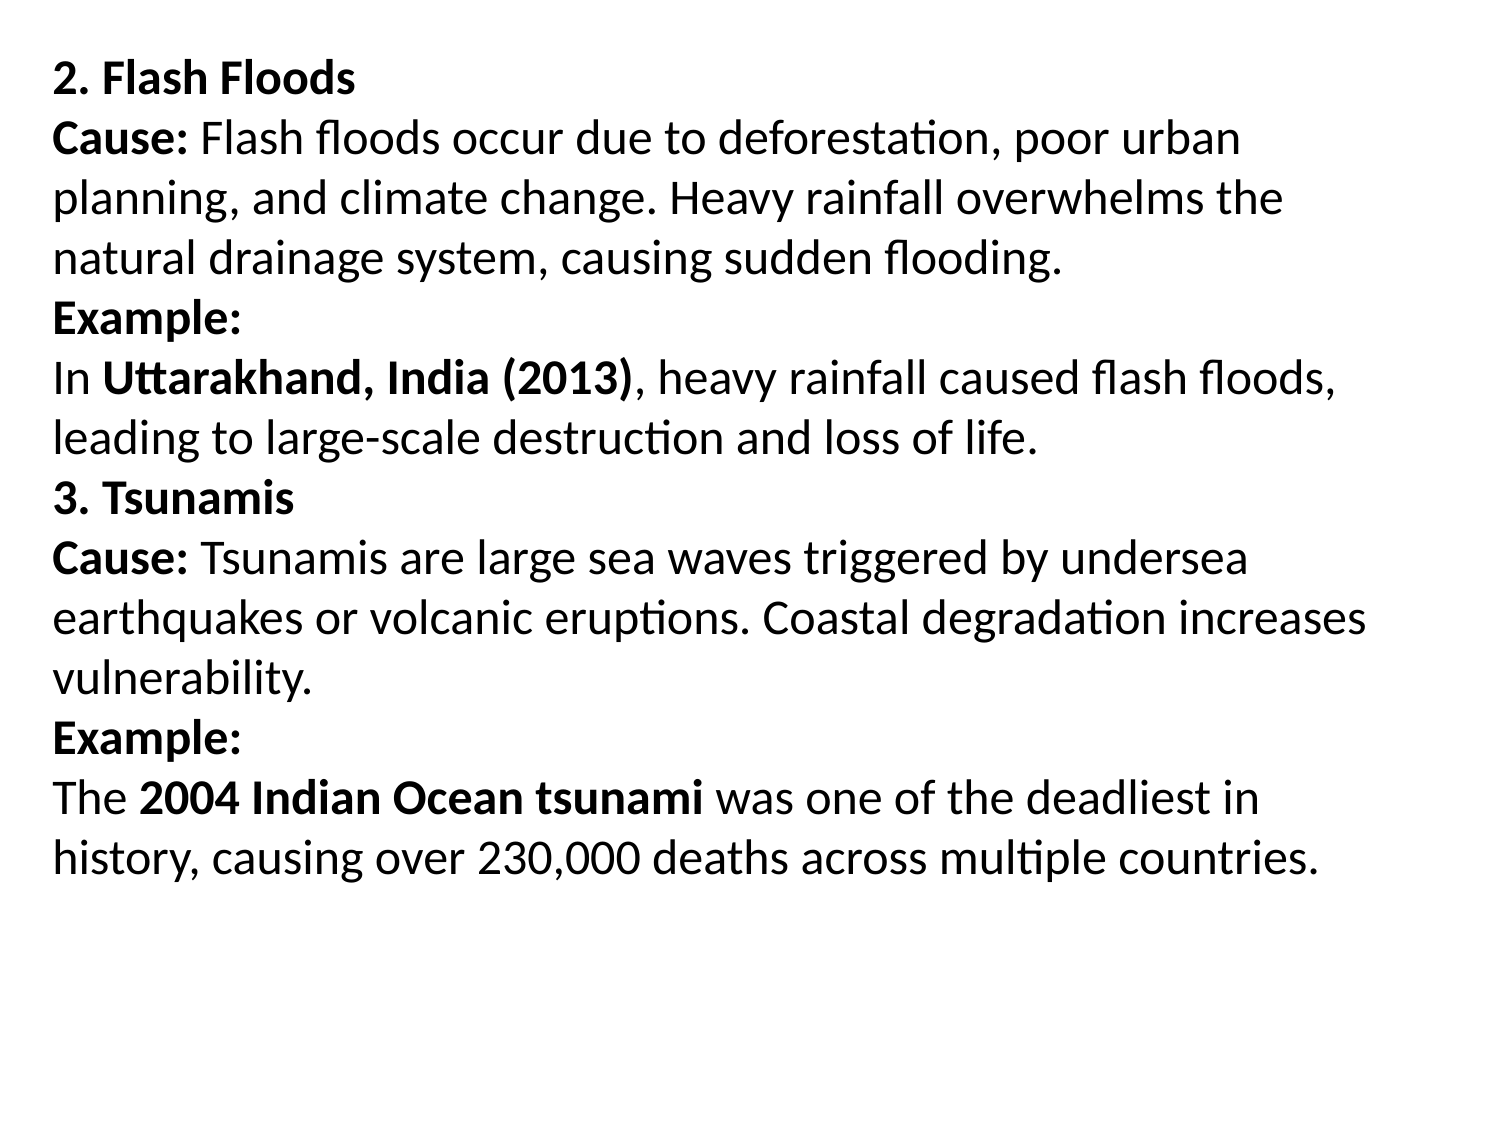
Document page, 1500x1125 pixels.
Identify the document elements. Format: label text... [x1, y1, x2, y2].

text_box 2. Flash Floods Cause: Flash floods occur due to deforestation, poor urban planning, and climate change. Heavy rainfall overwhelms the natural drainage system, causing sudden flooding. Example: In Uttarakhand, India (2013), heavy rainfall caused flash floods, leading to large-scale destruction and loss of life. 3. Tsunamis Cause: Tsunamis are large sea waves triggered by undersea earthquakes or volcanic eruptions. Coastal degradation increases vulnerability. Example: The 2004 Indian Ocean tsunami was one of the deadliest in history, causing over 230,000 deaths across multiple countries. [37, 37, 1388, 953]
